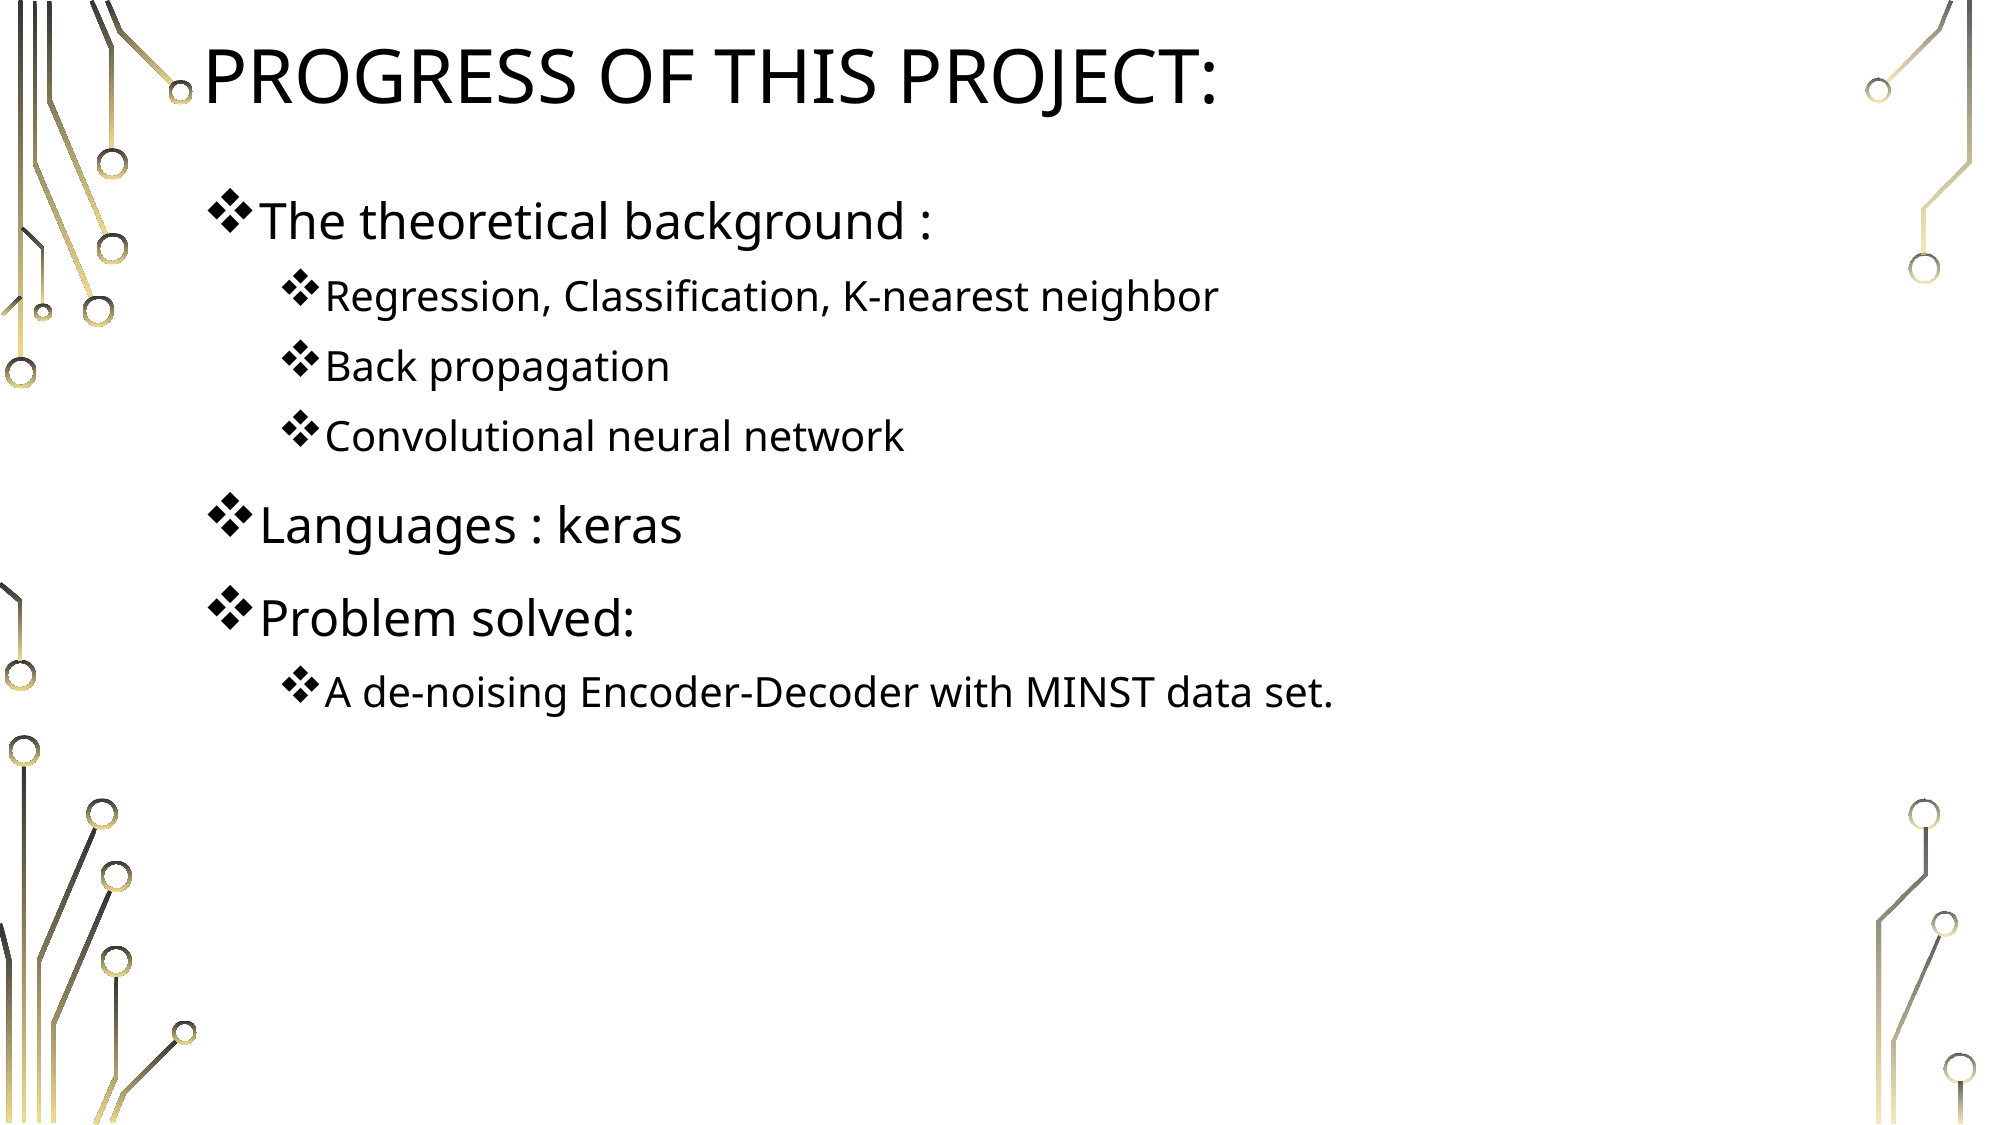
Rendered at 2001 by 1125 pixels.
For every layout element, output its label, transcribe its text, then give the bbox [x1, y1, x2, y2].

title Progress of this project: [187, 0, 1813, 169]
list The theoretical background : Regression, Classification, K-nearest neighbor Back propagation Convolutional neural network Languages : keras Problem solved: A de-noising Encoder-Decoder with MINST data set. [187, 169, 1813, 751]
